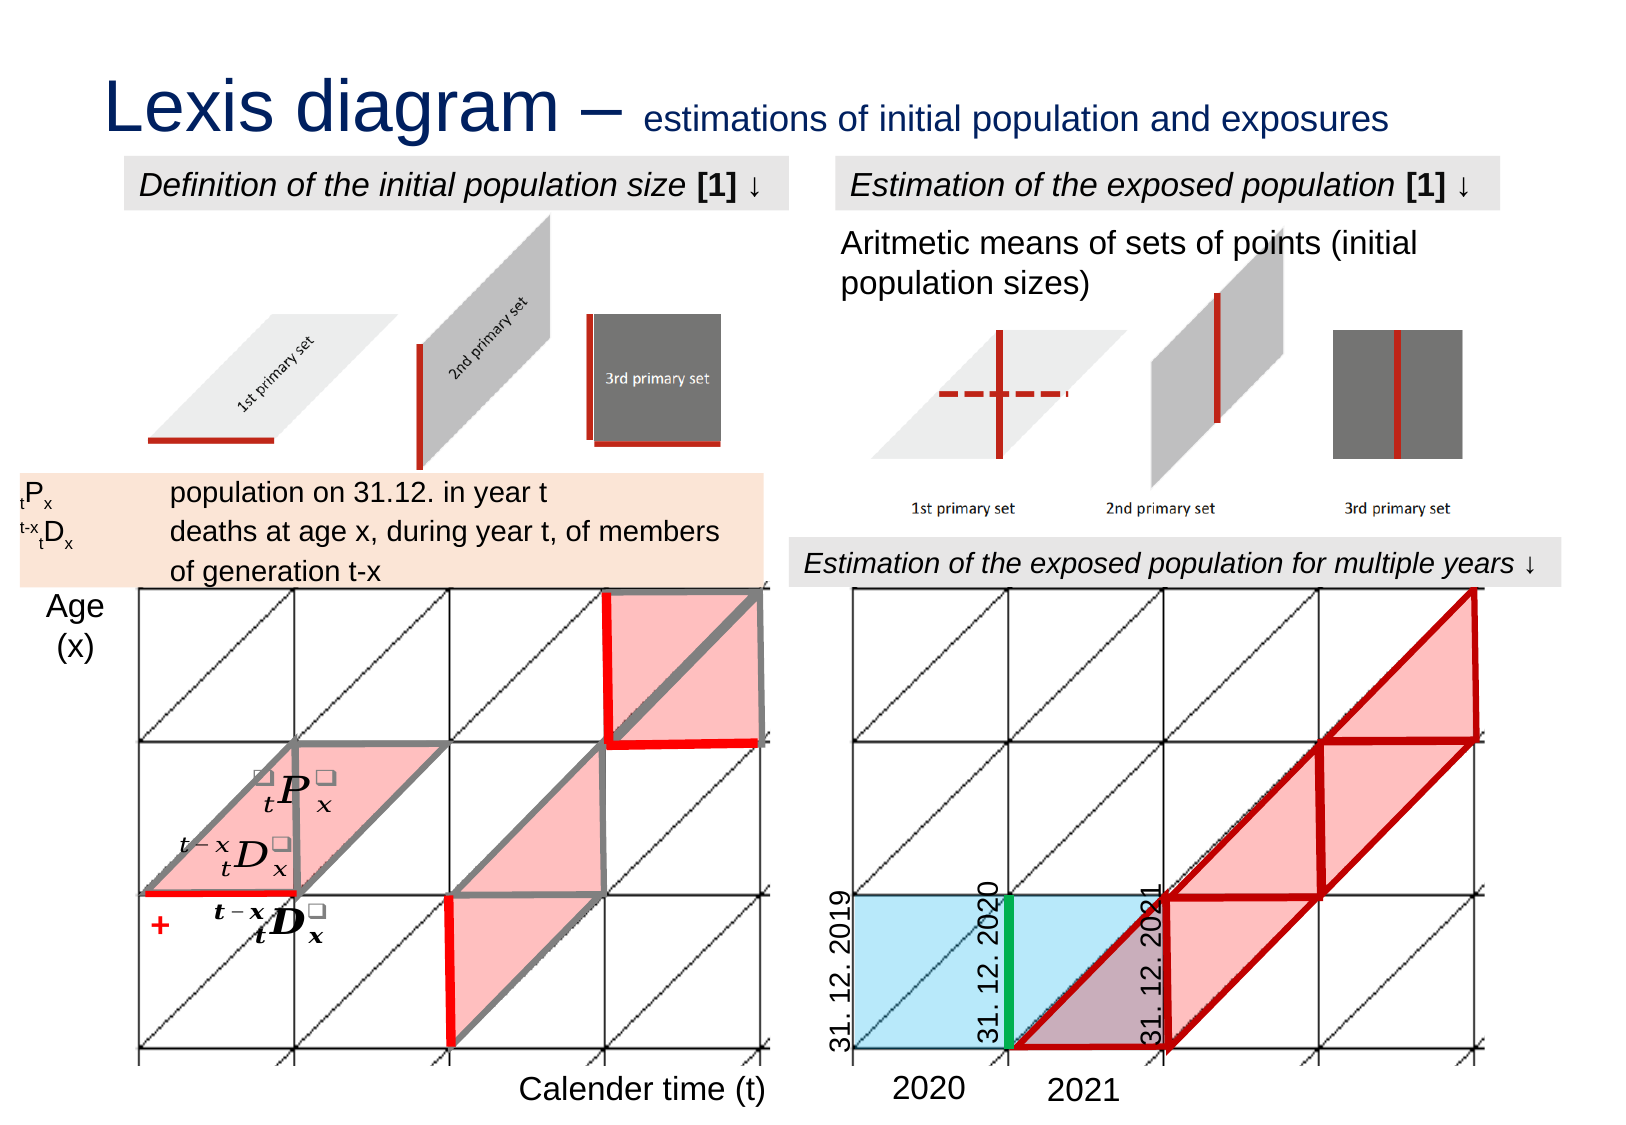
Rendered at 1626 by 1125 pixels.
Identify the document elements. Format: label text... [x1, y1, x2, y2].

picture [849, 581, 1485, 1066]
text_box 2020 [877, 1066, 983, 1114]
picture [861, 218, 1477, 523]
title Lexis diagram – estimations of initial population and exposures [88, 59, 1625, 156]
text_box 31. 12. 2019 [813, 870, 863, 1069]
text_box Estimation of the exposed population [1] ↓ [835, 156, 1501, 211]
picture [135, 199, 739, 479]
text_box Age (x) [31, 588, 120, 672]
text_box Definition of the initial population size [1] ↓ [124, 156, 789, 211]
text_box tPx population on 31.12. in year t t-xtDx deaths at age x, during year t, of members of generation t-x [19, 473, 764, 588]
text_box Aritmetic means of sets of points (initial population sizes) [826, 213, 1512, 309]
text_box 2021 [1032, 1066, 1138, 1116]
picture [135, 581, 771, 1066]
text_box Calender time (t) [503, 1059, 782, 1114]
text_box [680, 668, 684, 820]
text_box Estimation of the exposed population for multiple years ↓ [788, 537, 1562, 587]
